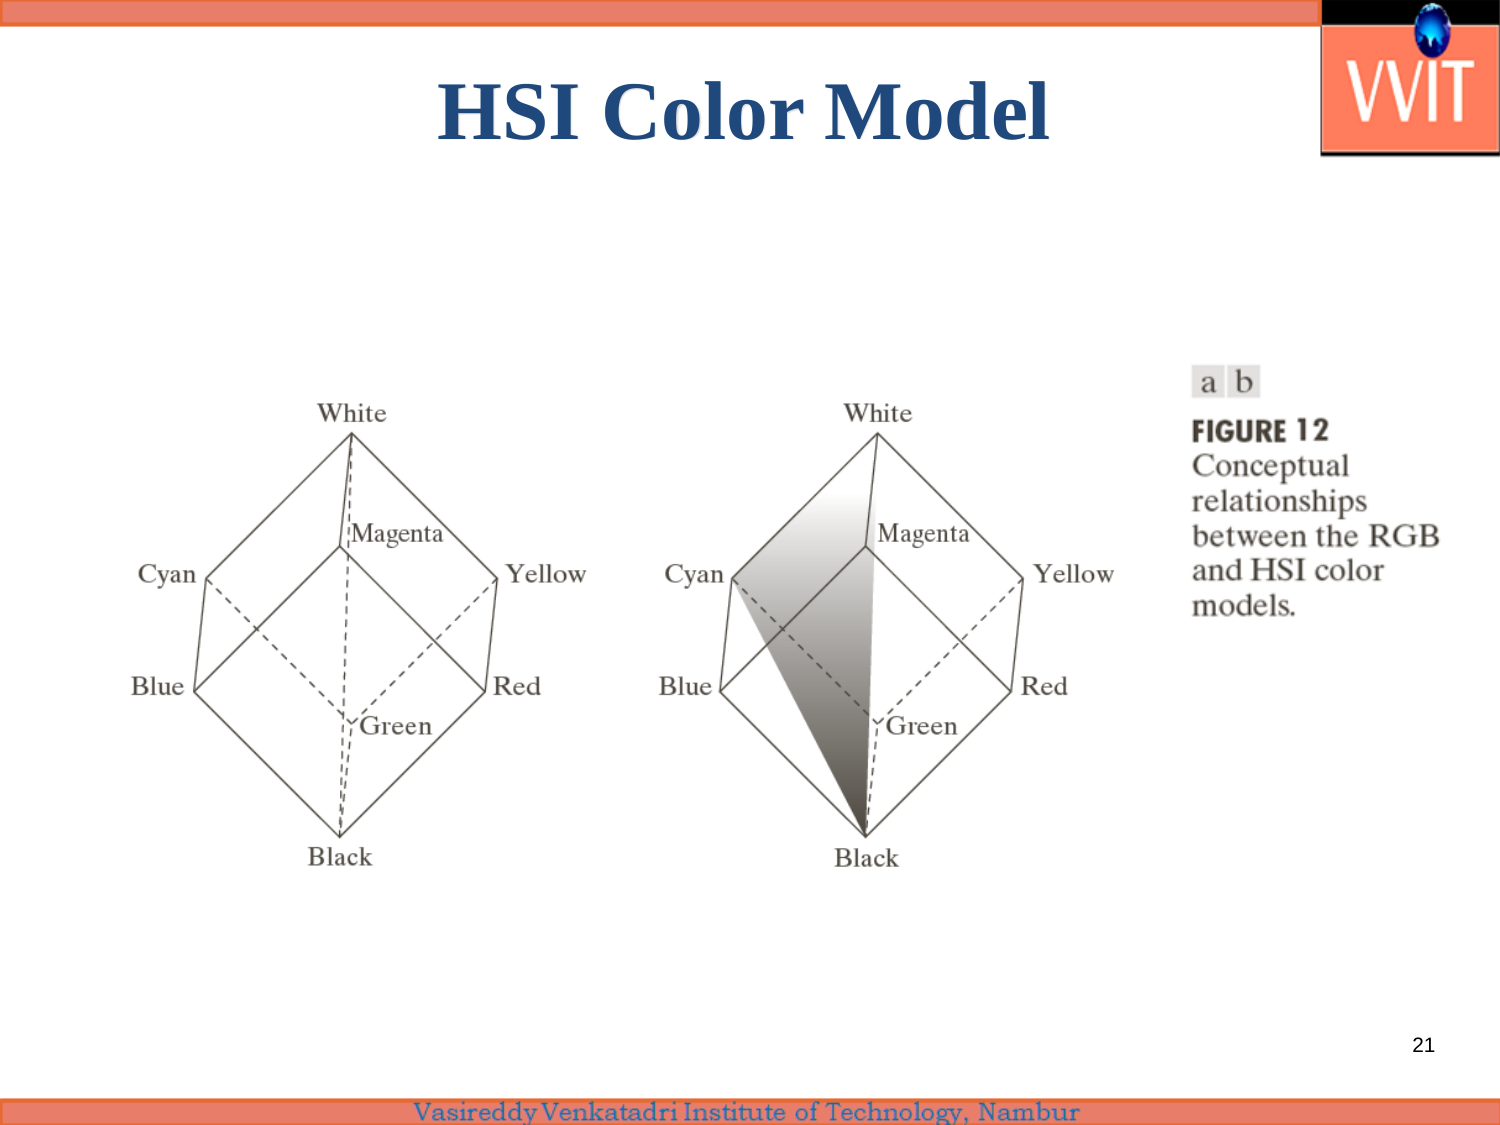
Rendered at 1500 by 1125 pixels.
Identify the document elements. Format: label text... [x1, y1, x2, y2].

picture [0, 0, 1500, 1125]
text_box HSI Color Model [423, 48, 1077, 164]
text_box 21 [1074, 1024, 1451, 1103]
